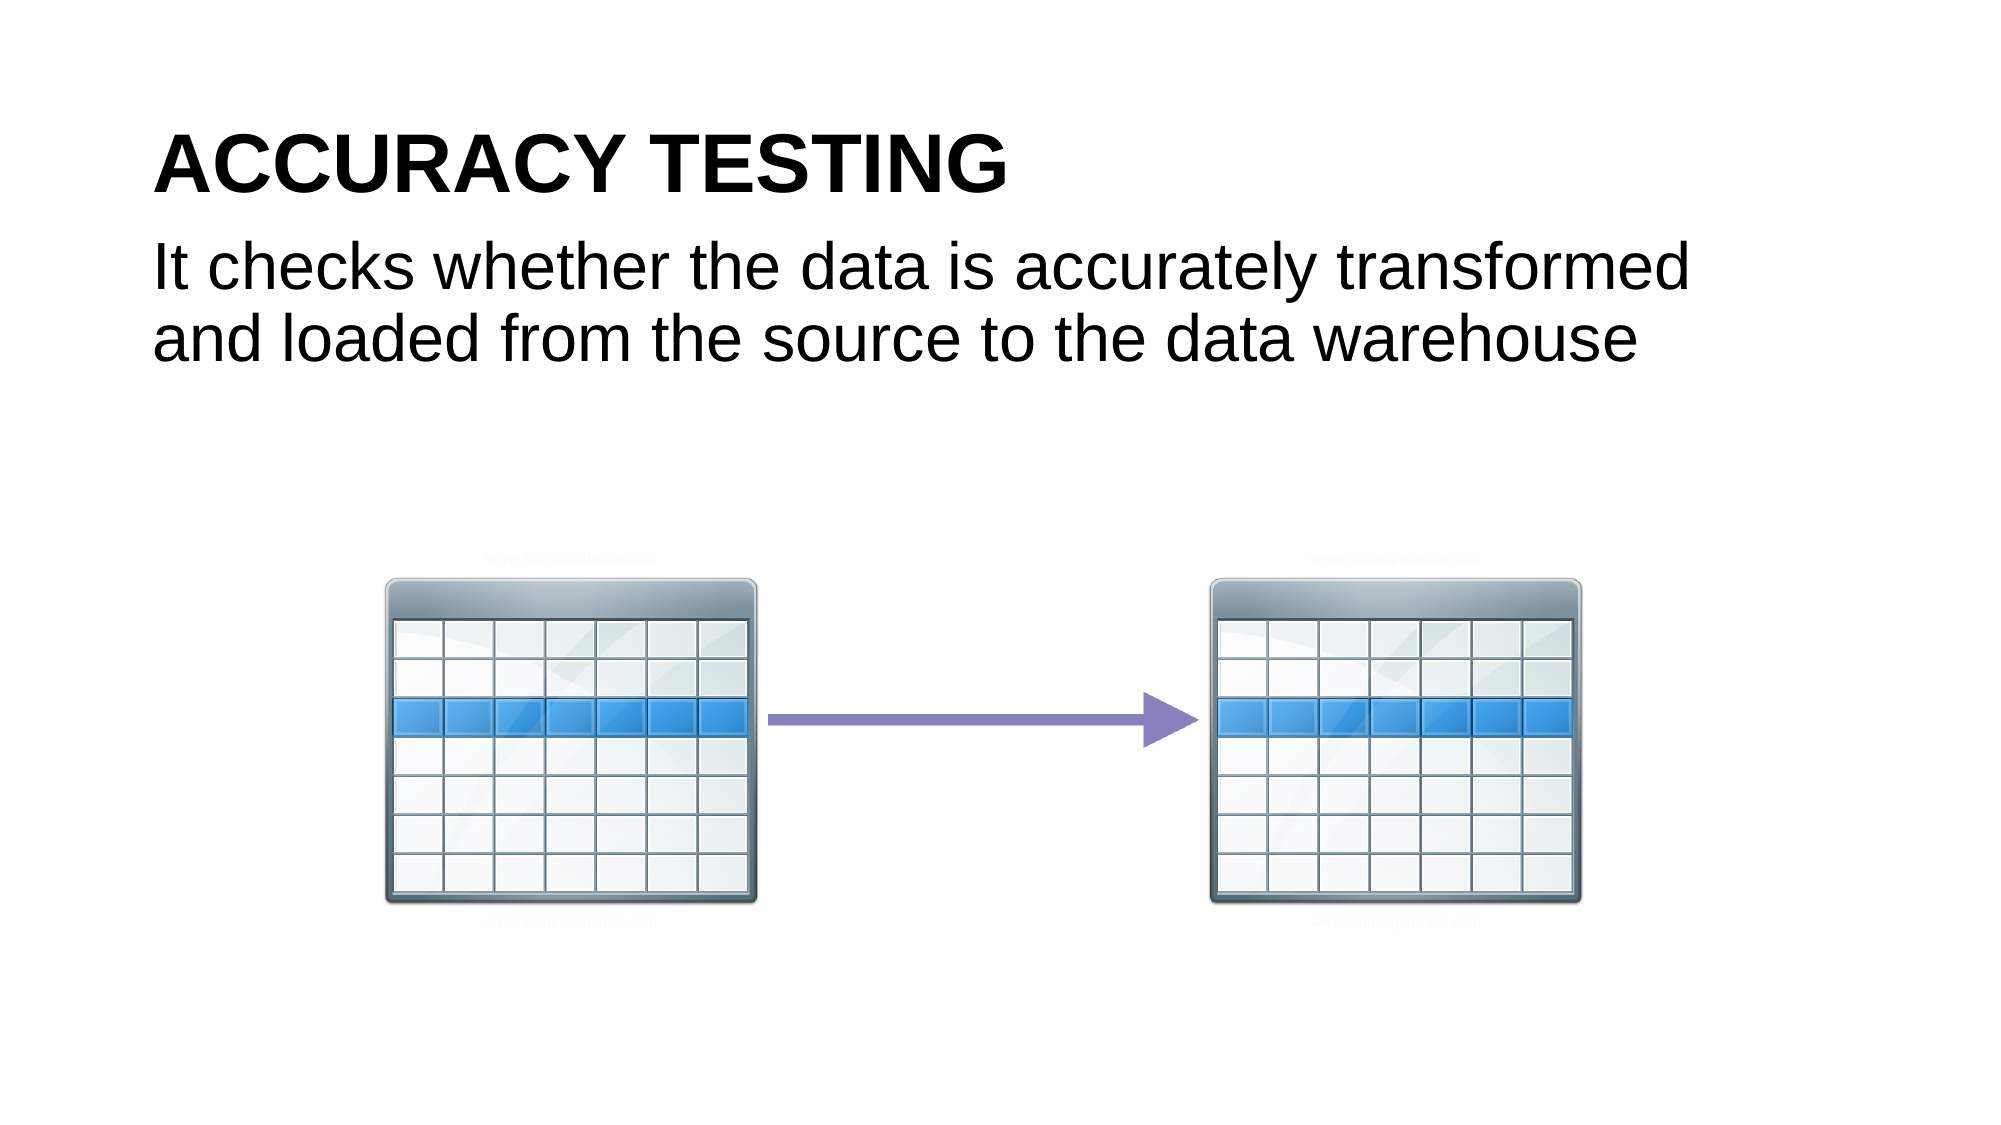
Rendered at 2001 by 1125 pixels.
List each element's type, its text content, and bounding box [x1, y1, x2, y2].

list ACCURACY TESTING It checks whether the data is accurately transformed and loaded from the source to the data warehouse [137, 113, 1815, 449]
picture [344, 498, 1607, 980]
title DWH [91, 105, 1931, 228]
